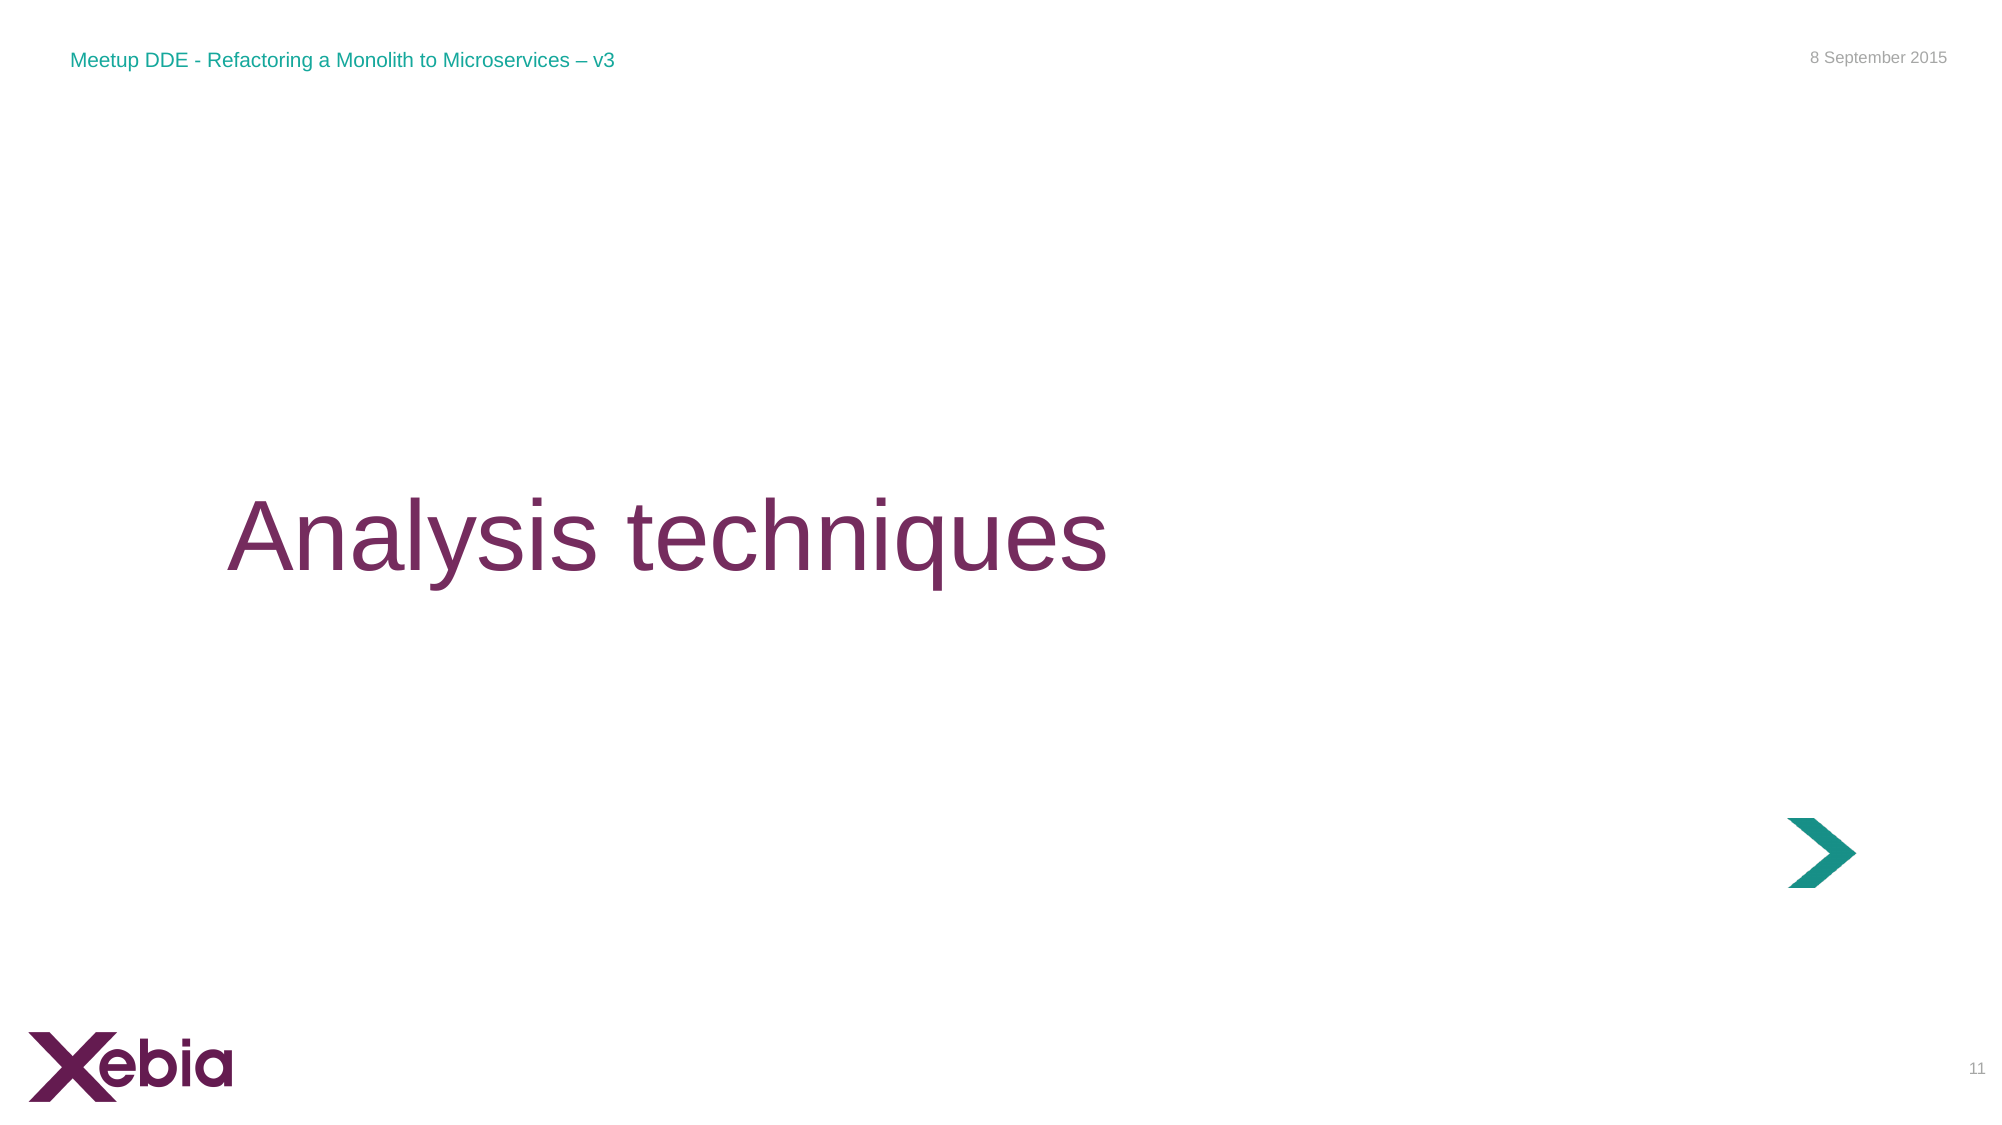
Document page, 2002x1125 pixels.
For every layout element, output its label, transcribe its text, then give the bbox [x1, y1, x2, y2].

picture [28, 1032, 232, 1102]
slide_number 11 [1534, 1037, 2001, 1098]
title Analysis techniques [212, 470, 1914, 736]
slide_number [1495, 39, 1963, 99]
picture [1787, 818, 1857, 888]
footer Meetup DDE - Refactoring a Monolith to Microservices – v3 [55, 28, 1235, 89]
